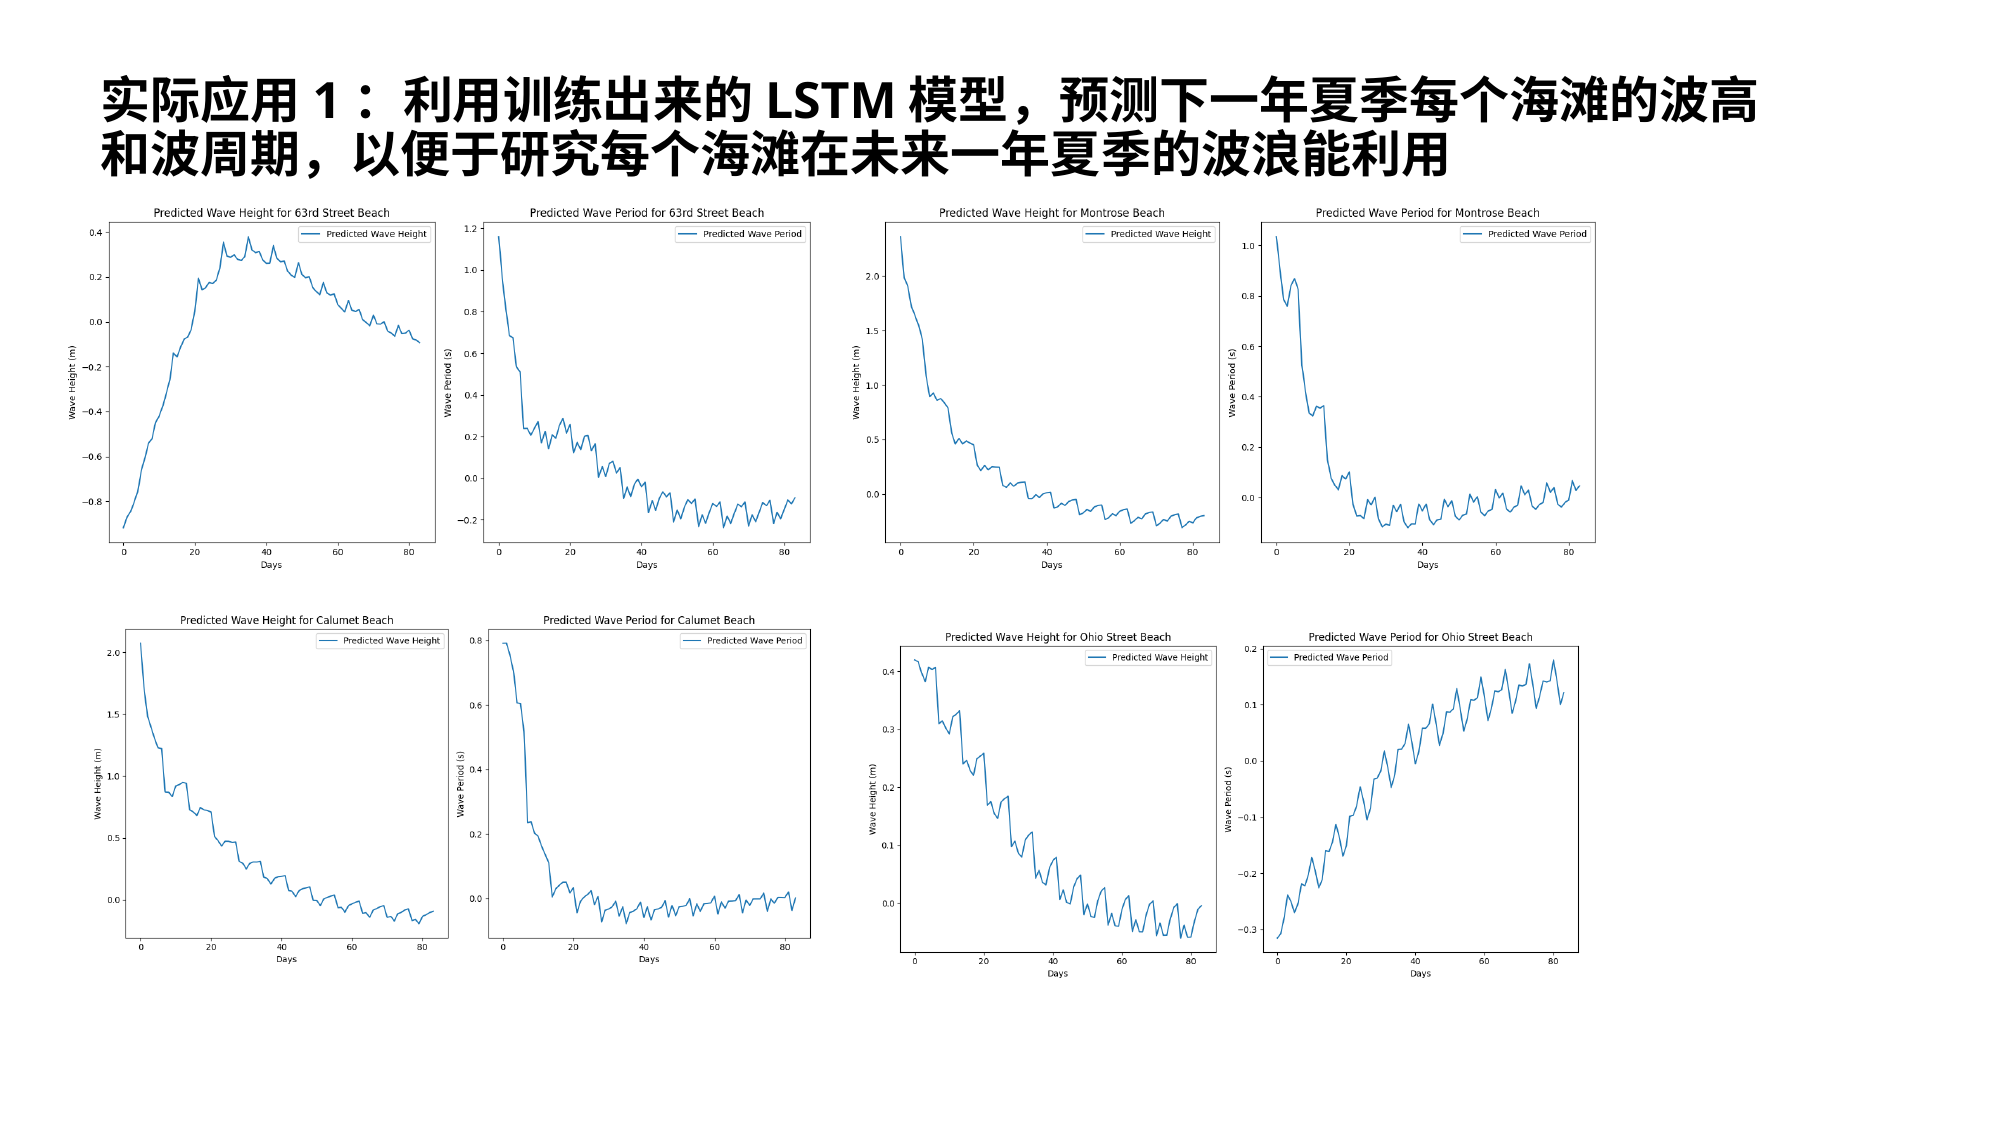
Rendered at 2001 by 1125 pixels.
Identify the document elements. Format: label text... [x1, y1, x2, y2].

picture [843, 198, 1604, 579]
picture [85, 606, 819, 973]
text_box 实际应用1：利用训练出来的LSTM模型，预测下一年夏季每个海滩的波高和波周期，以便于研究每个海滩在未来一年夏季的波浪能利用 [85, 59, 1811, 199]
picture [860, 623, 1587, 987]
picture [59, 198, 819, 579]
